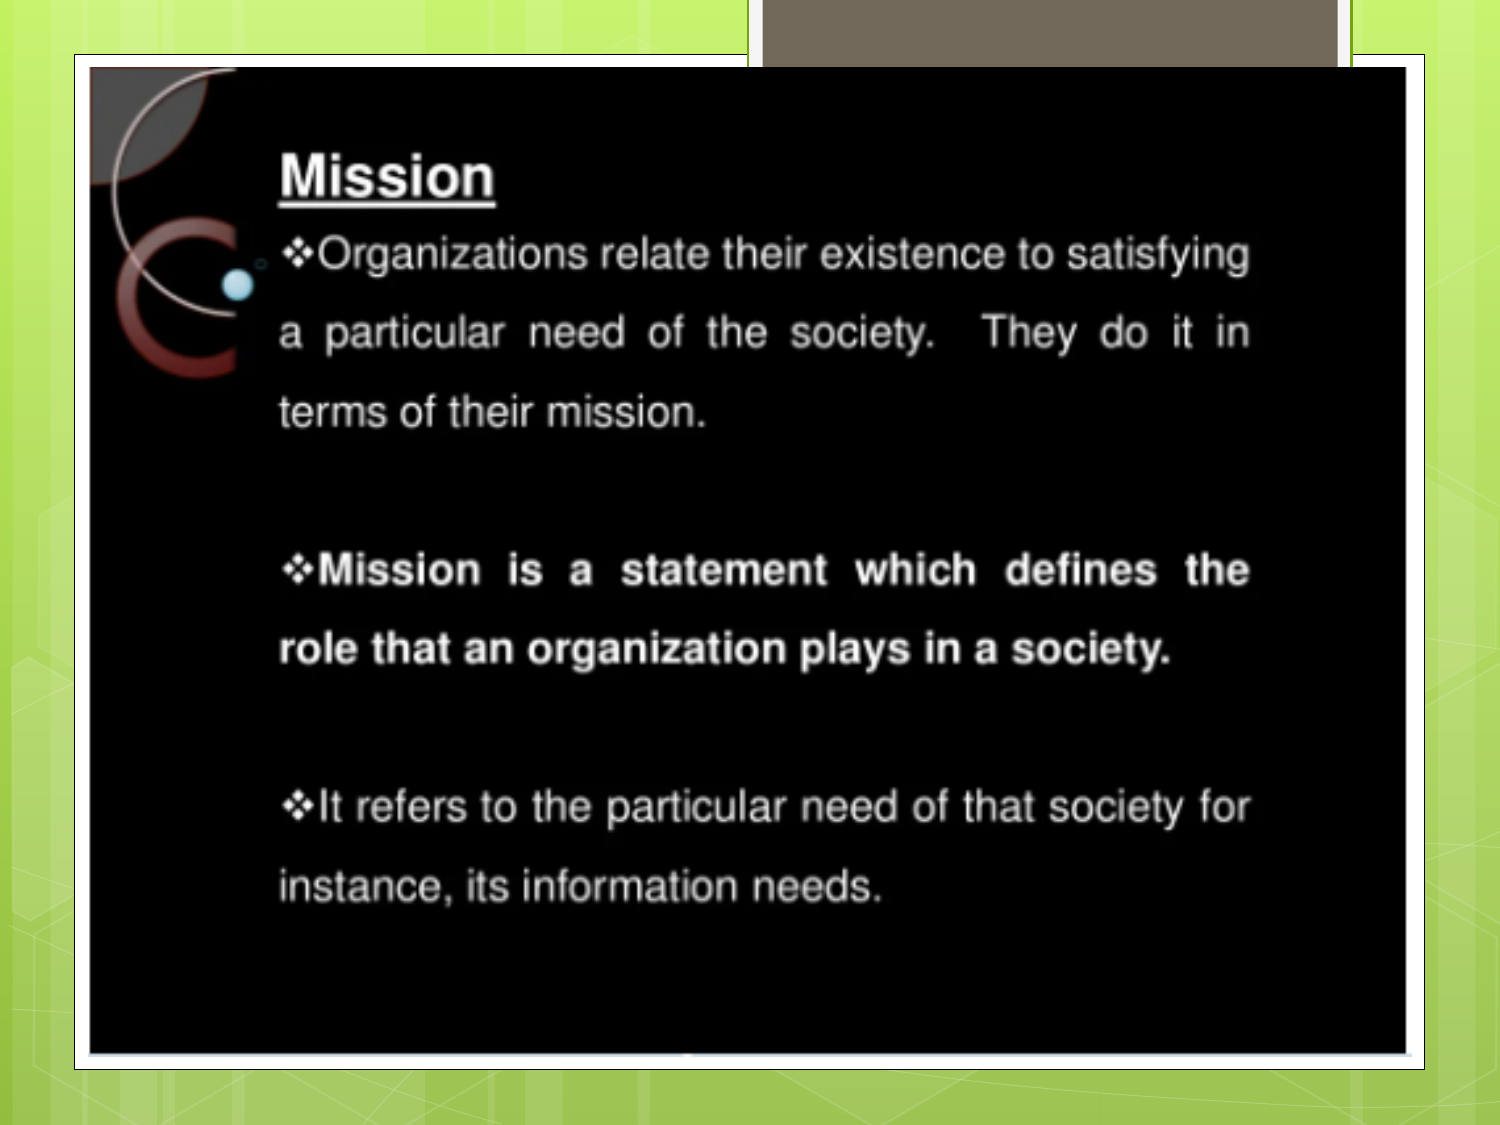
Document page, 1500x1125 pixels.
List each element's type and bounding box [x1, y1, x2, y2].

picture [88, 67, 1412, 1058]
